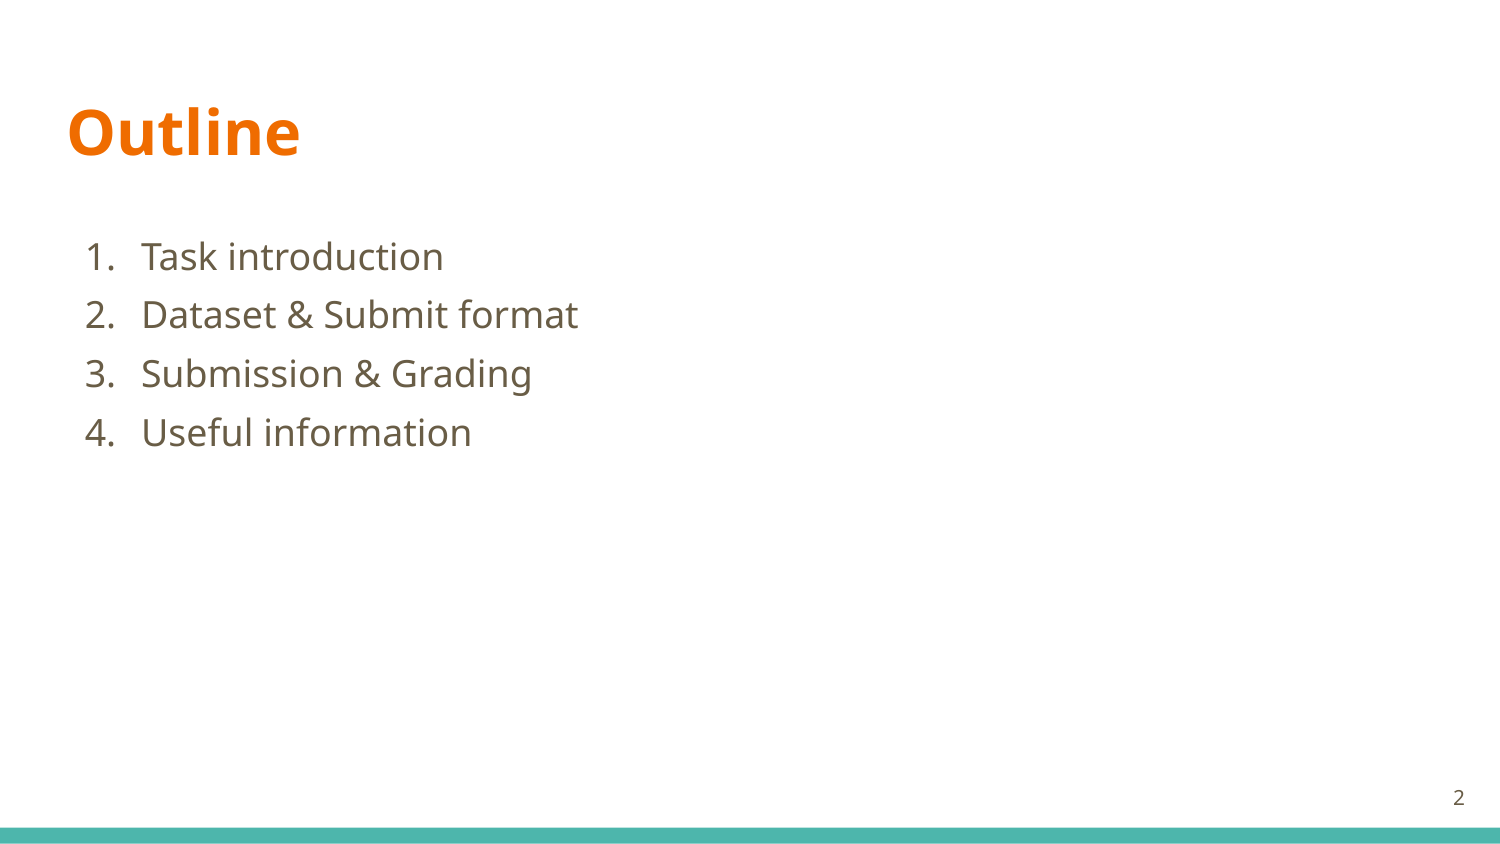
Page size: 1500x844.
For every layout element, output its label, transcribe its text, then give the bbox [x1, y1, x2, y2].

title Outline [51, 72, 1449, 189]
list Task introduction Dataset & Submit format Submission & Grading Useful information [51, 207, 1449, 750]
slide_number ‹#› [1389, 764, 1480, 830]
